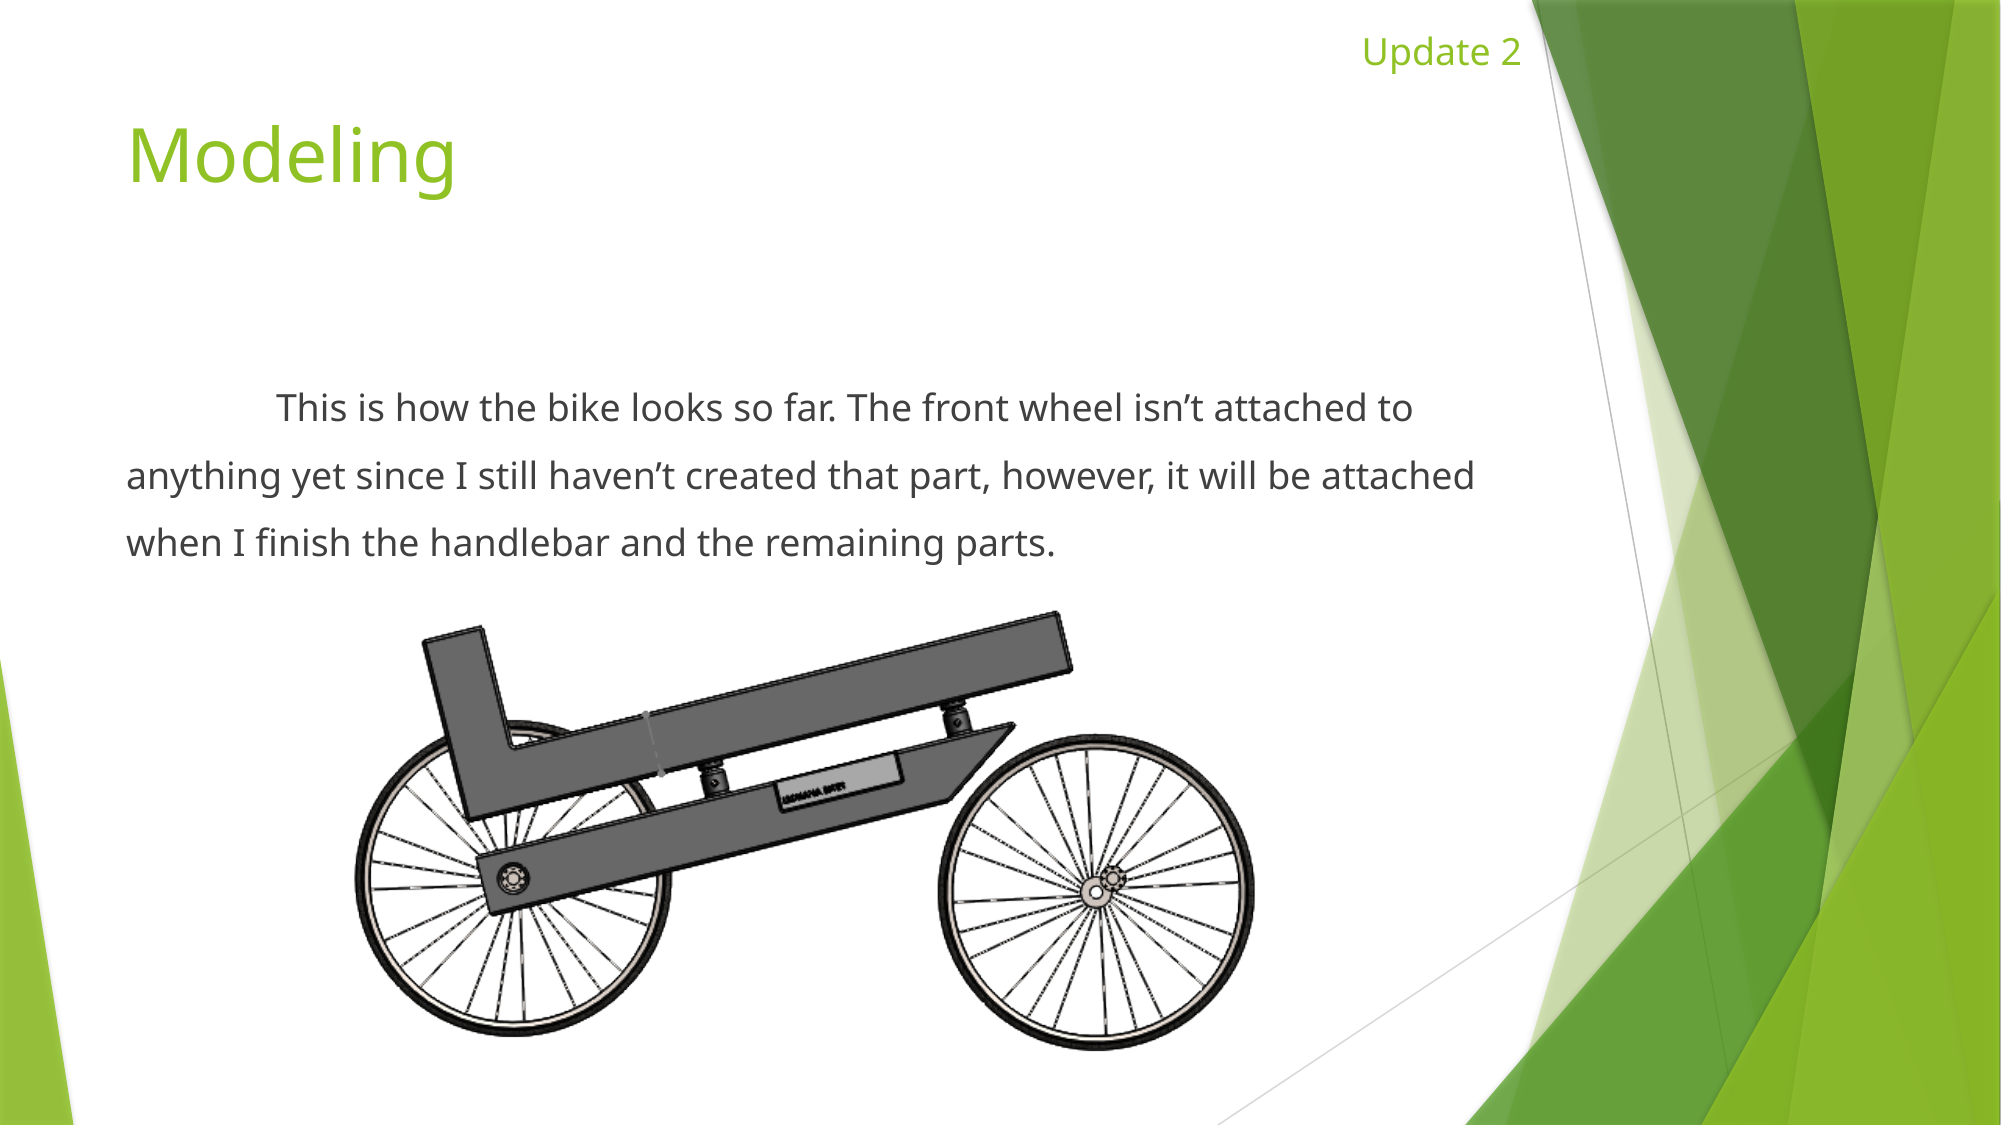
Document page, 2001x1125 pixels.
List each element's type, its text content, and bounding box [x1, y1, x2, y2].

title Modeling [111, 99, 1522, 317]
picture [211, 494, 1421, 1125]
text_box Update 2 [1346, 20, 1537, 81]
list This is how the bike looks so far. The front wheel isn’t attached to anything yet since I still haven’t created that part, however, it will be attached when I finish the handlebar and the remaining parts. [111, 354, 1522, 992]
